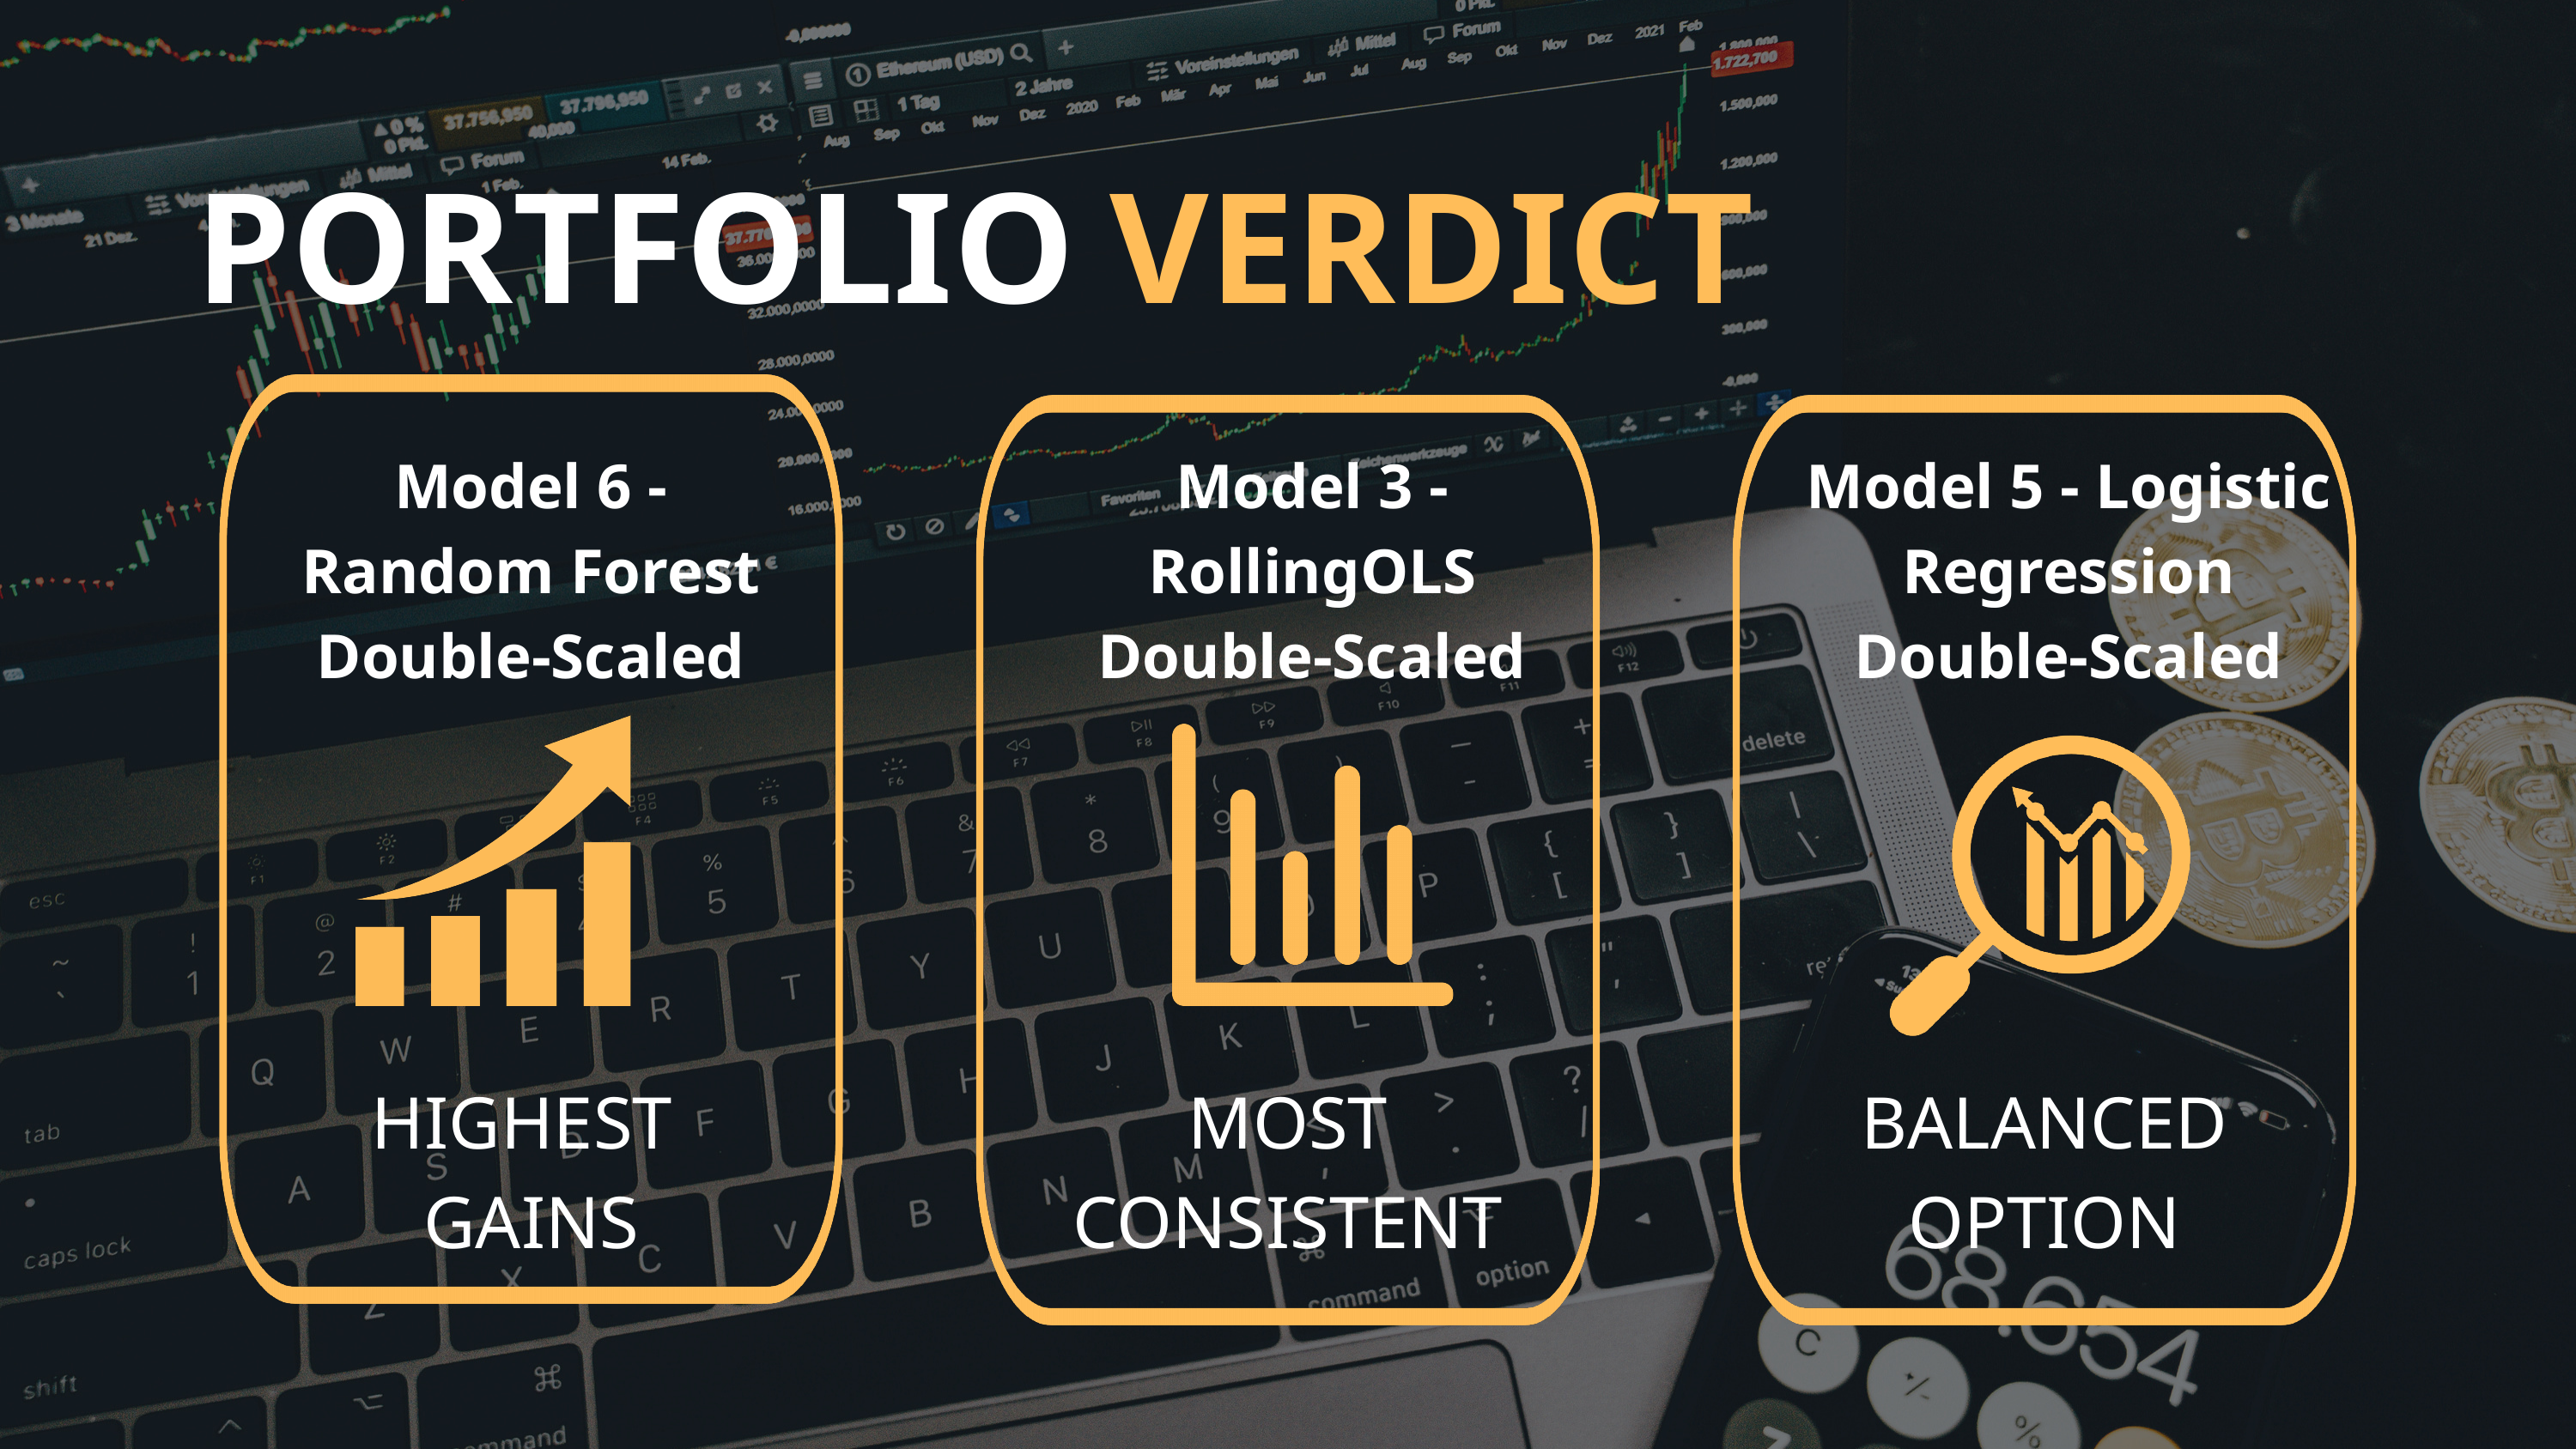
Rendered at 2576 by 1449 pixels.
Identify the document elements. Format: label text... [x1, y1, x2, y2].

text_box Model 6 - Random Forest Double-Scaled [265, 435, 797, 691]
text_box [1732, 395, 2357, 1063]
text_box PORTFOLIO [195, 127, 1109, 334]
text_box VERDICT [1109, 127, 1879, 334]
text_box [1732, 1264, 2357, 1325]
text_box [975, 1264, 1601, 1325]
text_box BALANCED OPTION [1732, 1063, 2357, 1264]
text_box [975, 395, 1601, 1063]
text_box [1887, 724, 2202, 1038]
text_box [219, 1264, 843, 1304]
text_box Model 3 - RollingOLS Double-Scaled [1047, 435, 1578, 691]
text_box Model 5 - Logistic Regression Double-Scaled [1803, 435, 2335, 691]
text_box MOST CONSISTENT [975, 1063, 1601, 1264]
text_box [219, 374, 843, 1063]
text_box [0, 0, 2576, 1449]
text_box [355, 715, 631, 1006]
text_box [1172, 724, 1454, 1006]
text_box HIGHEST GAINS [219, 1063, 843, 1264]
